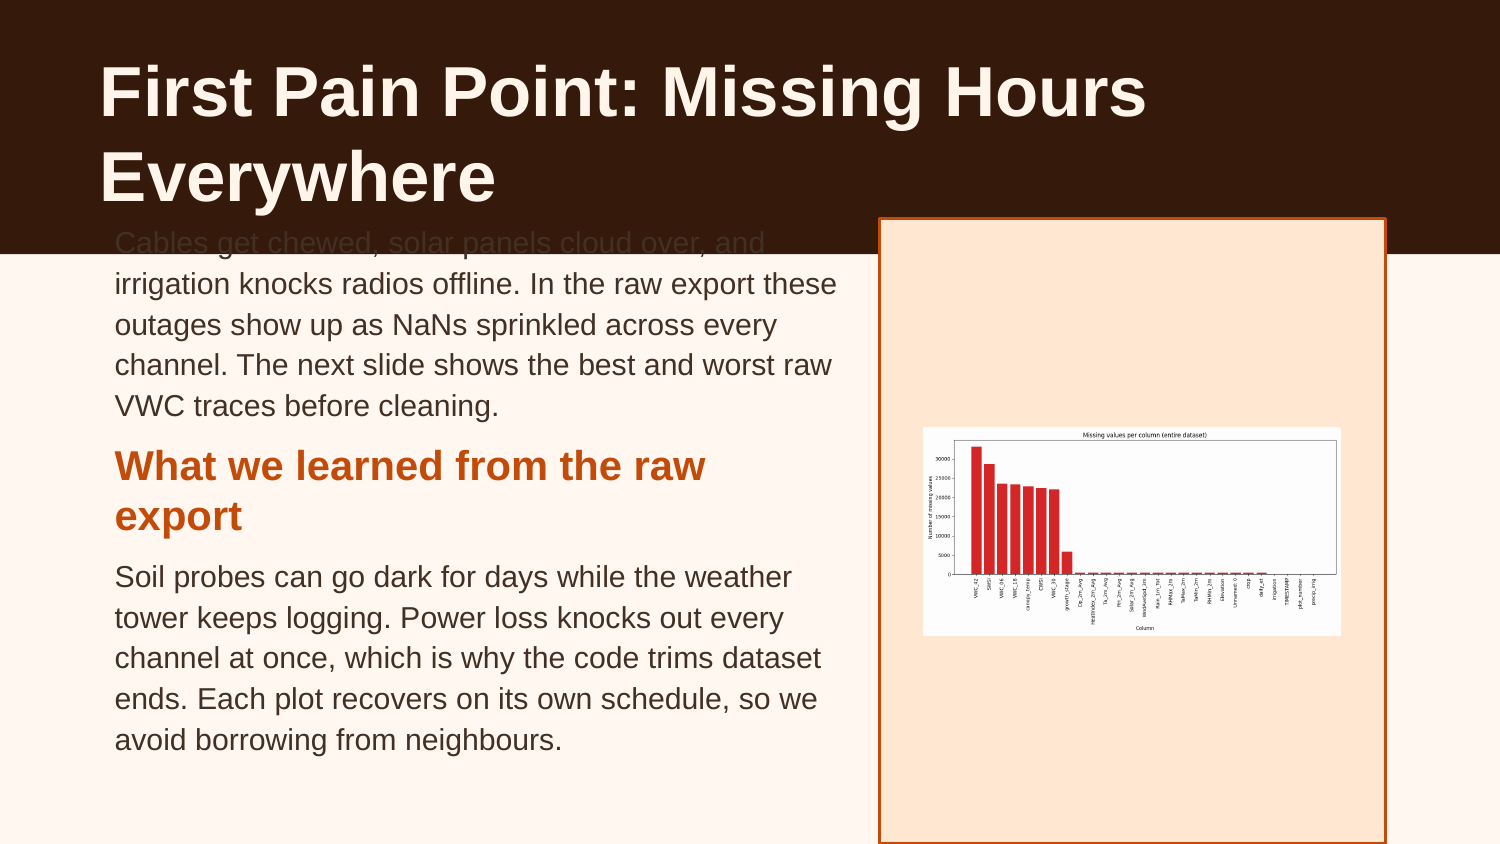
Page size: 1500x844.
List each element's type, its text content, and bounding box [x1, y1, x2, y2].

picture [923, 426, 1341, 636]
text_box Soil probes can go dark for days while the weather tower keeps logging. Power loss knocks out every channel at once, which is why the code trims dataset ends. Each plot recovers on its own schedule, so we avoid borrowing from neighbours. [114, 552, 844, 757]
text_box First Pain Point: Missing Hours Everywhere [99, 45, 1426, 209]
text_box [879, 218, 1386, 844]
text_box What we learned from the raw export [114, 439, 844, 536]
text_box Cables get chewed, solar panels cloud over, and irrigation knocks radios offline. In the raw export these outages show up as NaNs sprinkled across every channel. The next slide shows the best and worst raw VWC traces before cleaning. [114, 218, 844, 423]
text_box [0, 0, 1500, 255]
